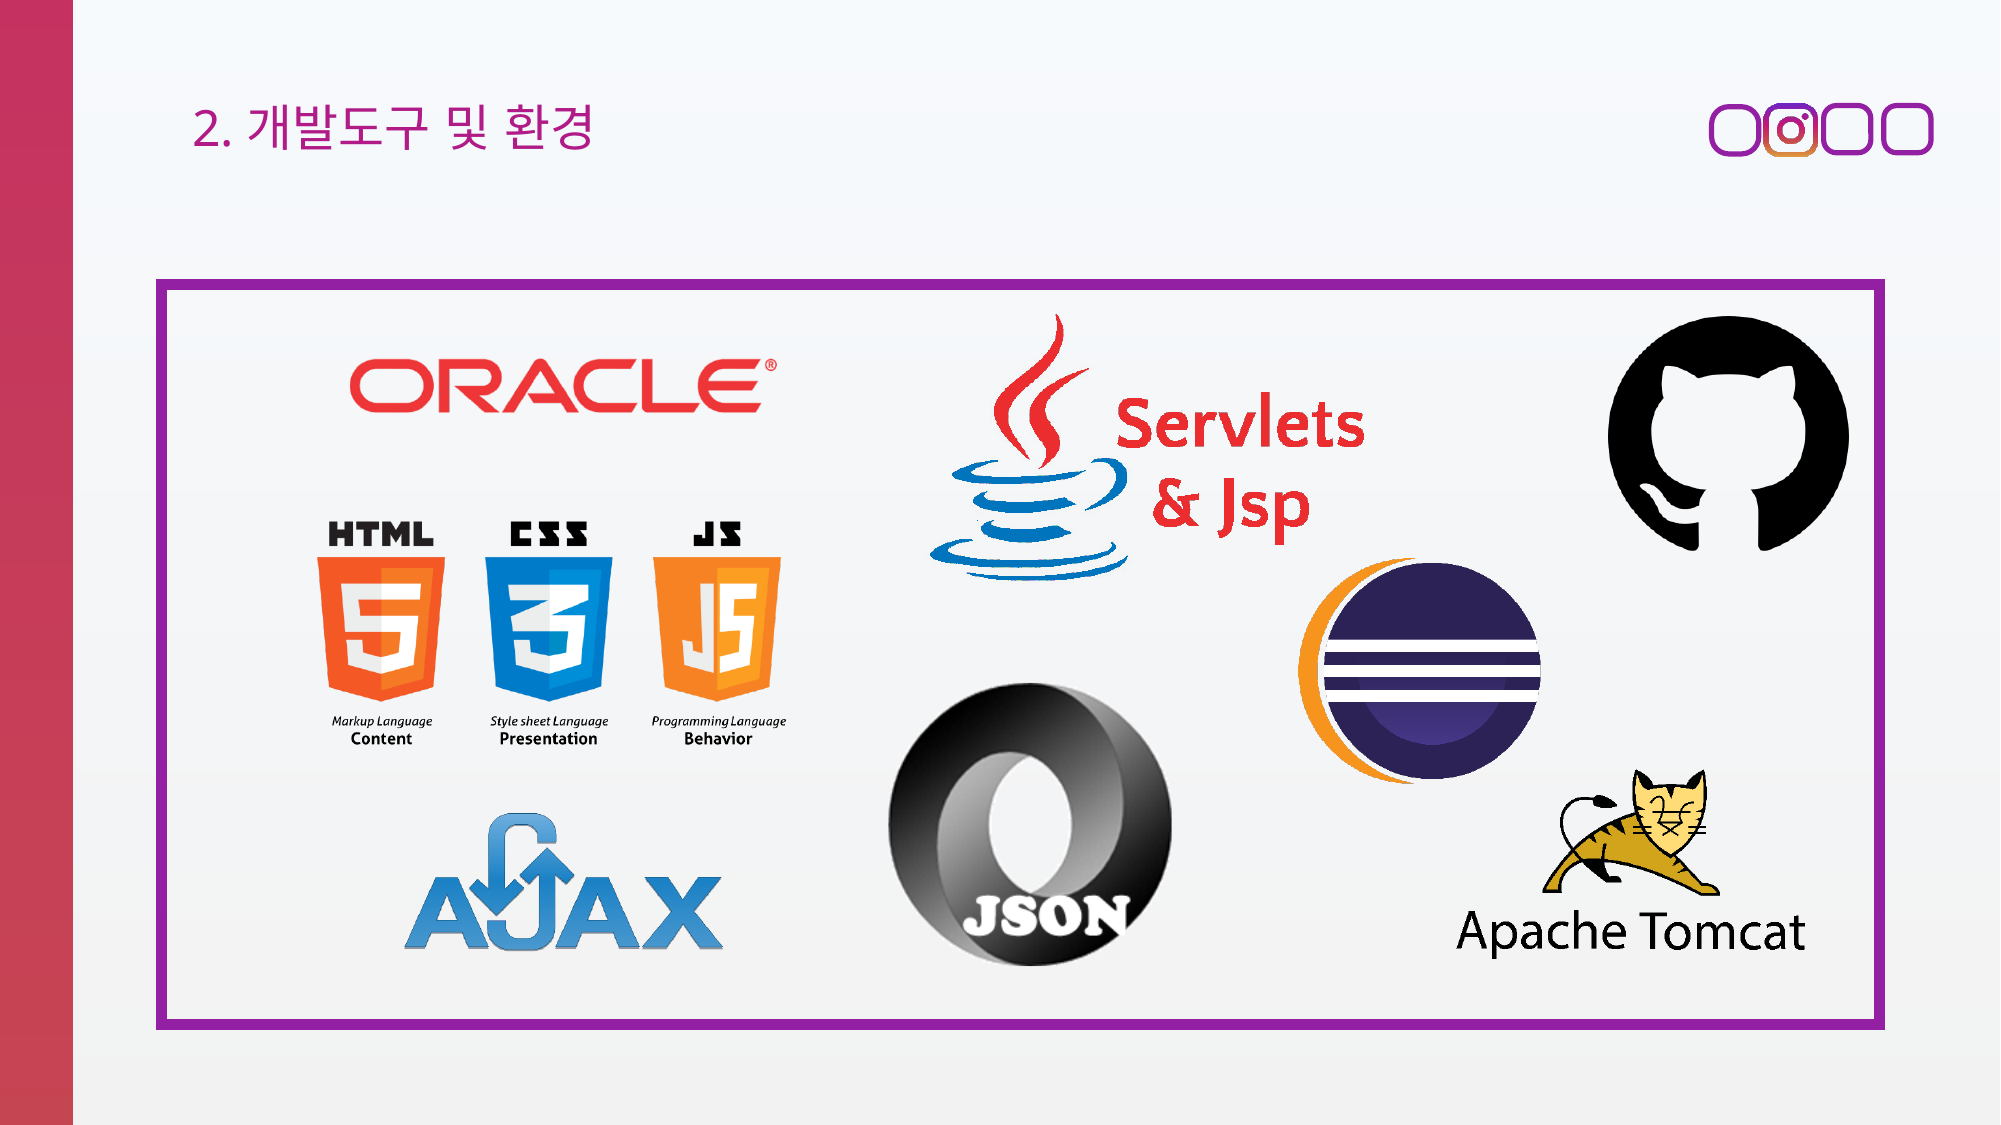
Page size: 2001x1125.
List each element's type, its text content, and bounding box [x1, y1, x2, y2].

text_box [0, 0, 74, 1125]
picture [296, 207, 830, 488]
text_box 2.개발도구 및 환경 [177, 89, 612, 165]
picture [879, 671, 1184, 981]
text_box [160, 283, 1880, 1025]
picture [394, 800, 732, 962]
picture [317, 521, 793, 758]
picture [891, 195, 2000, 959]
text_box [1711, 103, 1932, 158]
